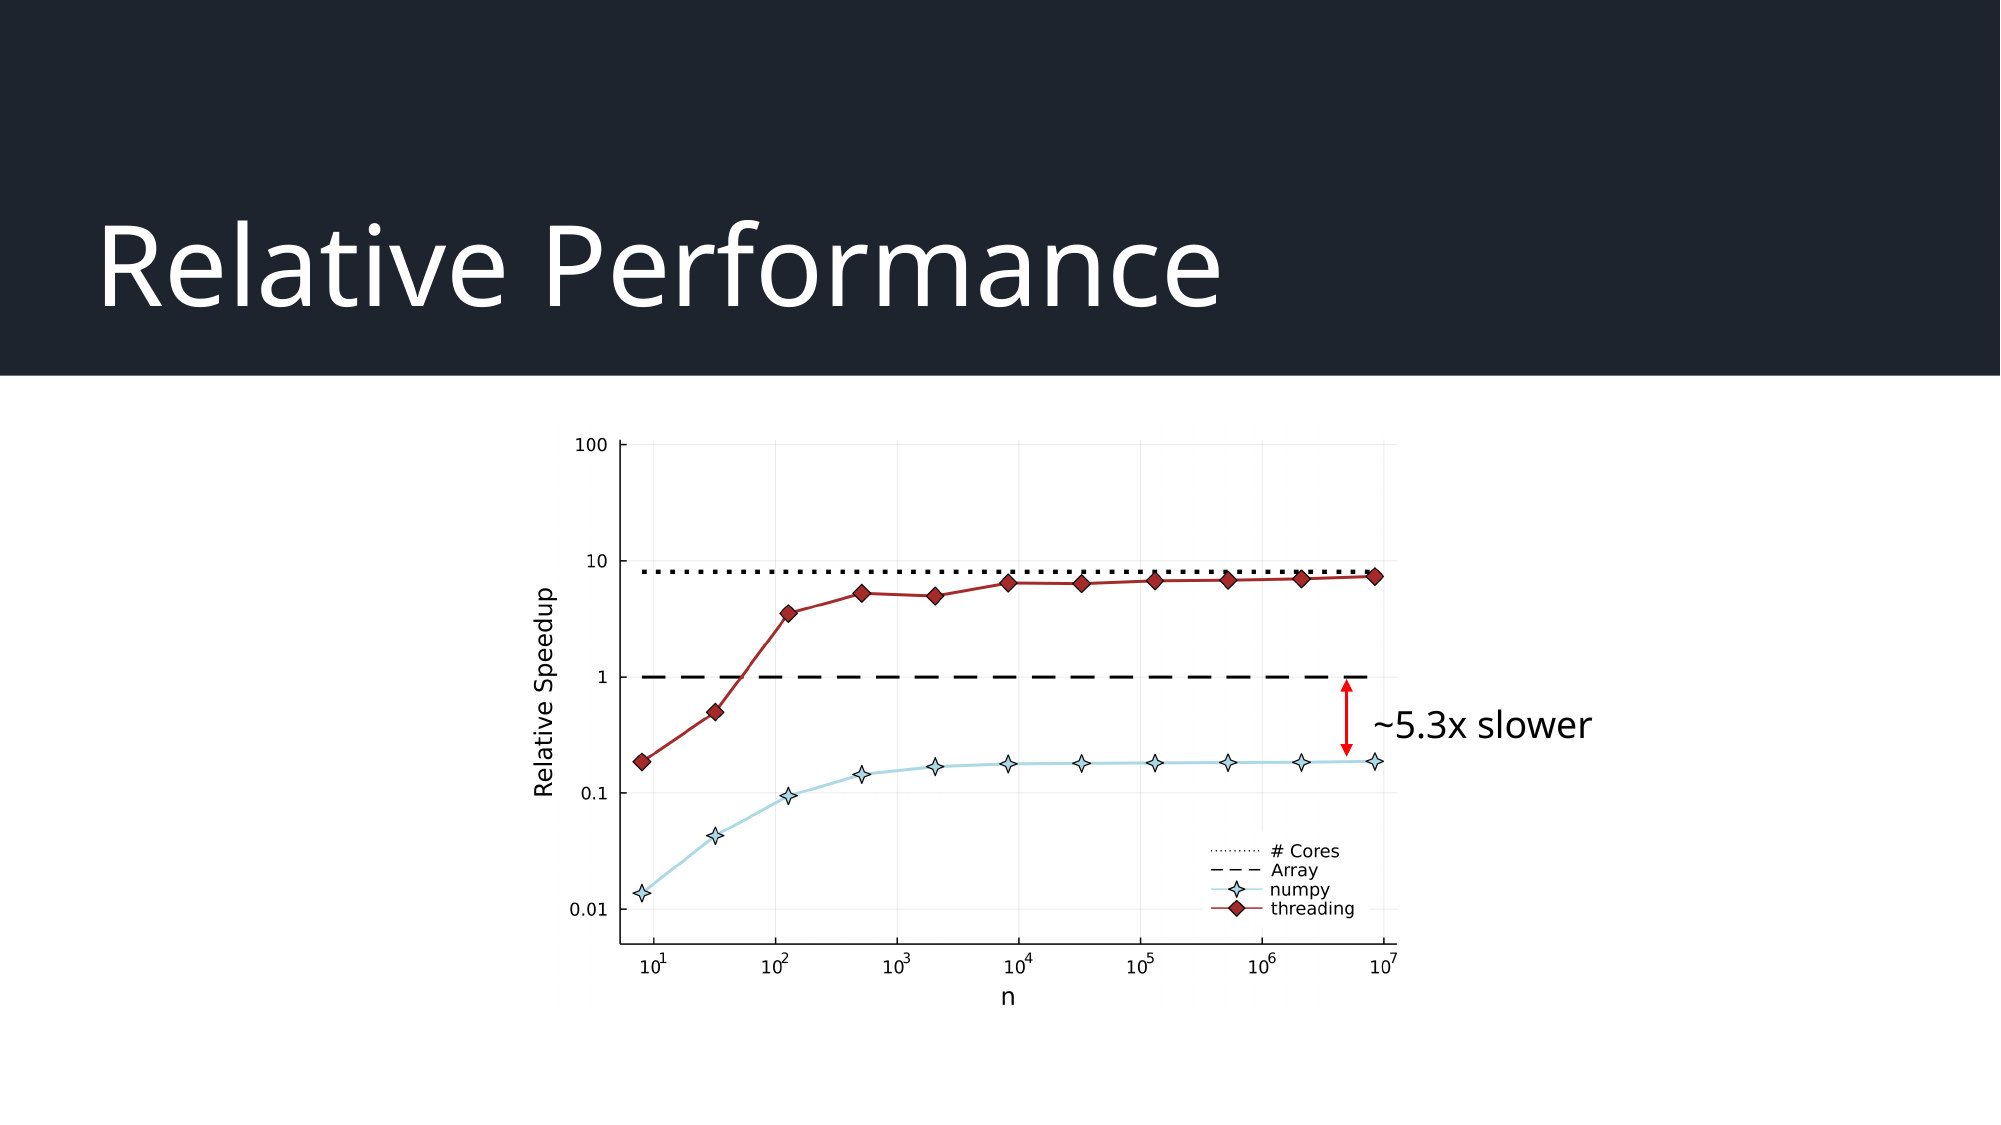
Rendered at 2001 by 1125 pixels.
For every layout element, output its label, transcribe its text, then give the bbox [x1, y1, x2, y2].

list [527, 422, 1414, 1014]
title Relative Performance [79, 59, 1863, 337]
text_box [1346, 679, 1639, 757]
